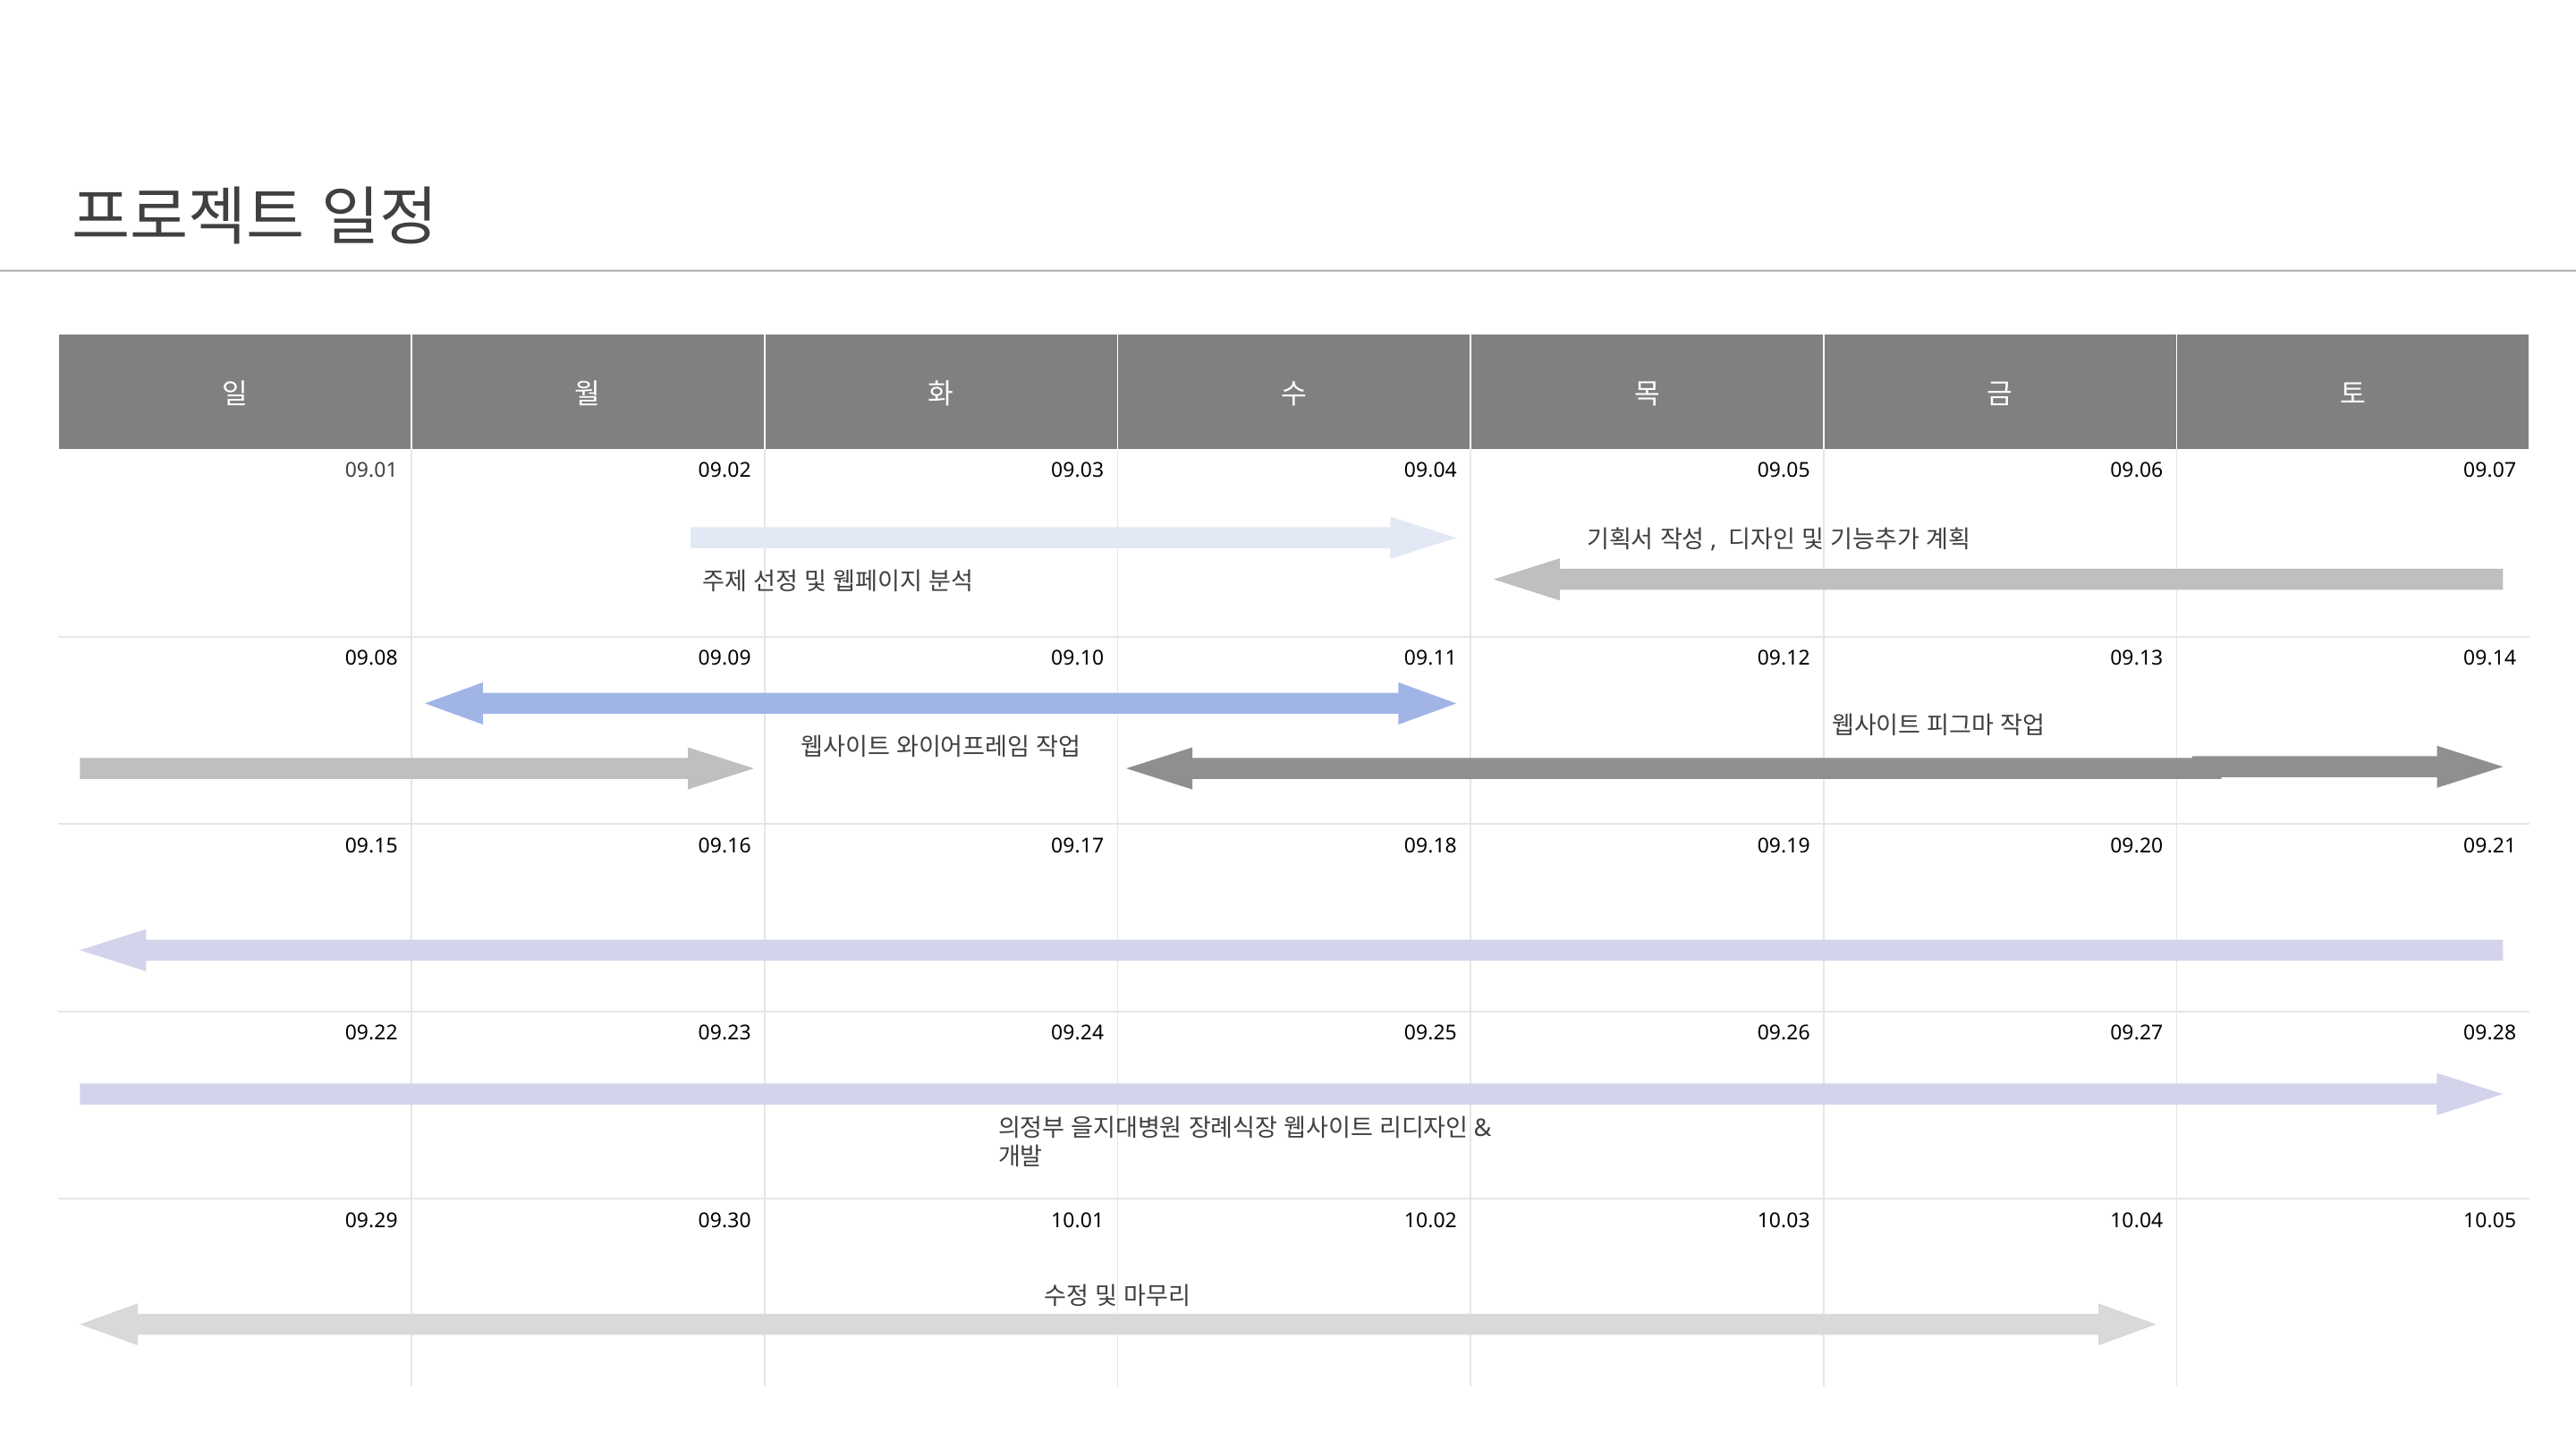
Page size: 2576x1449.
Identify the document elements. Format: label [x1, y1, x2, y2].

text_box [80, 1273, 2157, 1346]
text_box [1126, 745, 2504, 790]
text_box [0, 0, 2576, 1449]
